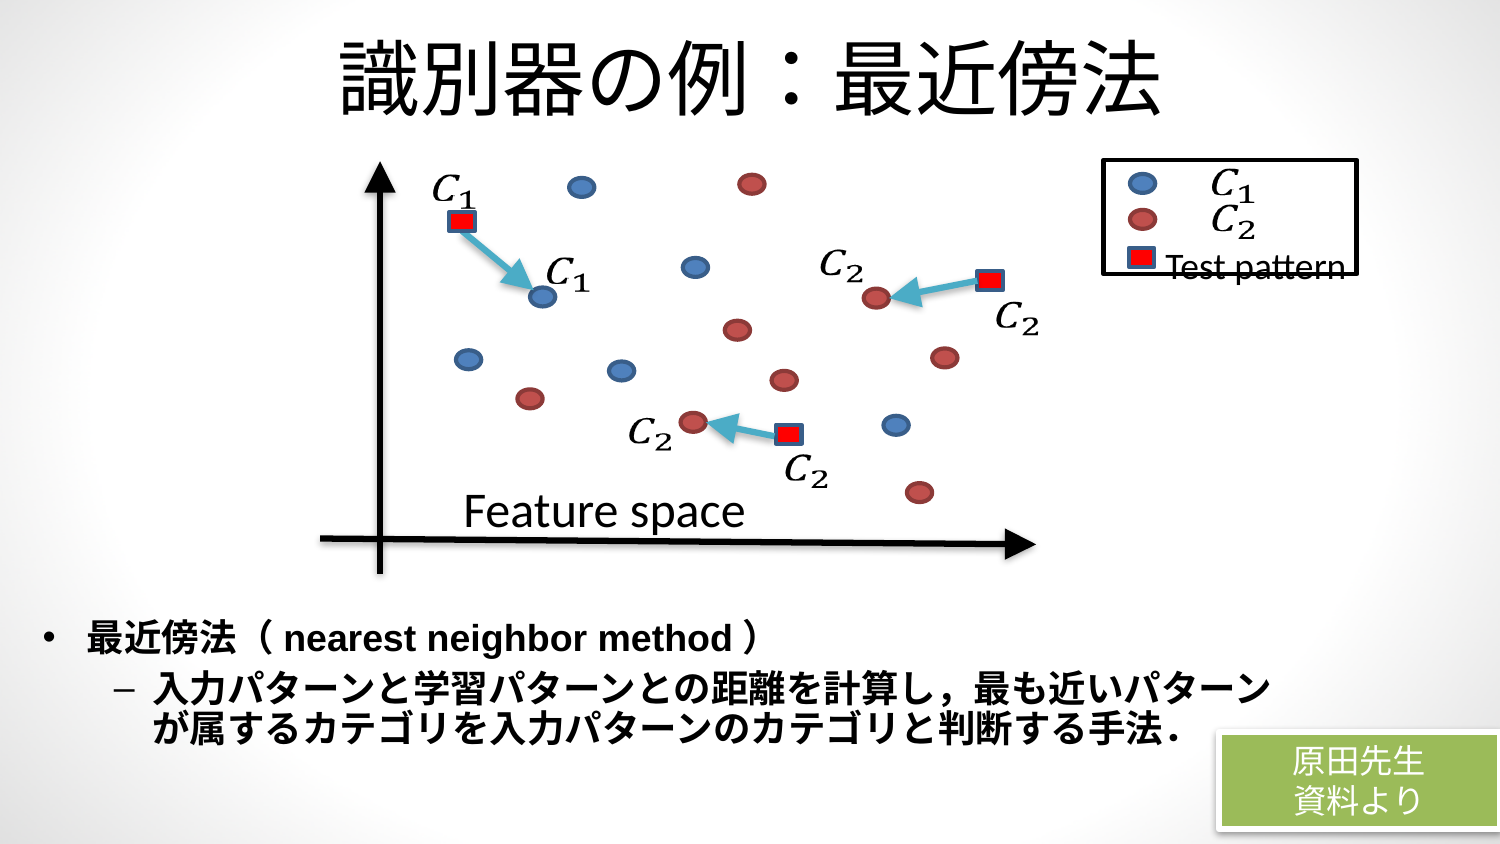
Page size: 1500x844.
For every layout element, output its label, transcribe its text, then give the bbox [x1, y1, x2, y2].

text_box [461, 230, 534, 291]
text_box [517, 389, 543, 409]
text_box [455, 350, 482, 370]
text_box [883, 415, 909, 435]
text_box [739, 174, 765, 194]
text_box [776, 444, 838, 490]
text_box [449, 211, 475, 231]
text_box [771, 370, 797, 390]
text_box [811, 239, 874, 285]
text_box [977, 271, 1003, 291]
text_box Feature space [448, 470, 764, 528]
text_box [906, 483, 933, 503]
text_box [608, 361, 635, 381]
text_box [932, 348, 958, 368]
text_box [778, 424, 802, 444]
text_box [705, 422, 775, 437]
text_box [1103, 158, 1365, 281]
text_box [424, 164, 486, 211]
text_box [724, 320, 751, 340]
list 最近傍法（nearest neighbor method） 入力パターンと学習パターンとの距離を計算し，最も近いパターンが属するカテゴリを入力パターンのカテゴリと判断する手法． [15, 611, 1310, 823]
text_box [683, 412, 706, 432]
text_box [530, 294, 556, 307]
text_box [682, 257, 709, 277]
picture [0, 0, 1500, 844]
text_box 原田先生 資料より [1218, 731, 1500, 830]
text_box [539, 247, 600, 294]
text_box [620, 407, 683, 453]
title 識別器の例：最近傍法 [103, 44, 1397, 108]
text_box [888, 280, 978, 299]
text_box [319, 538, 1037, 545]
text_box [987, 291, 1050, 338]
text_box [569, 177, 595, 197]
text_box [863, 288, 886, 308]
